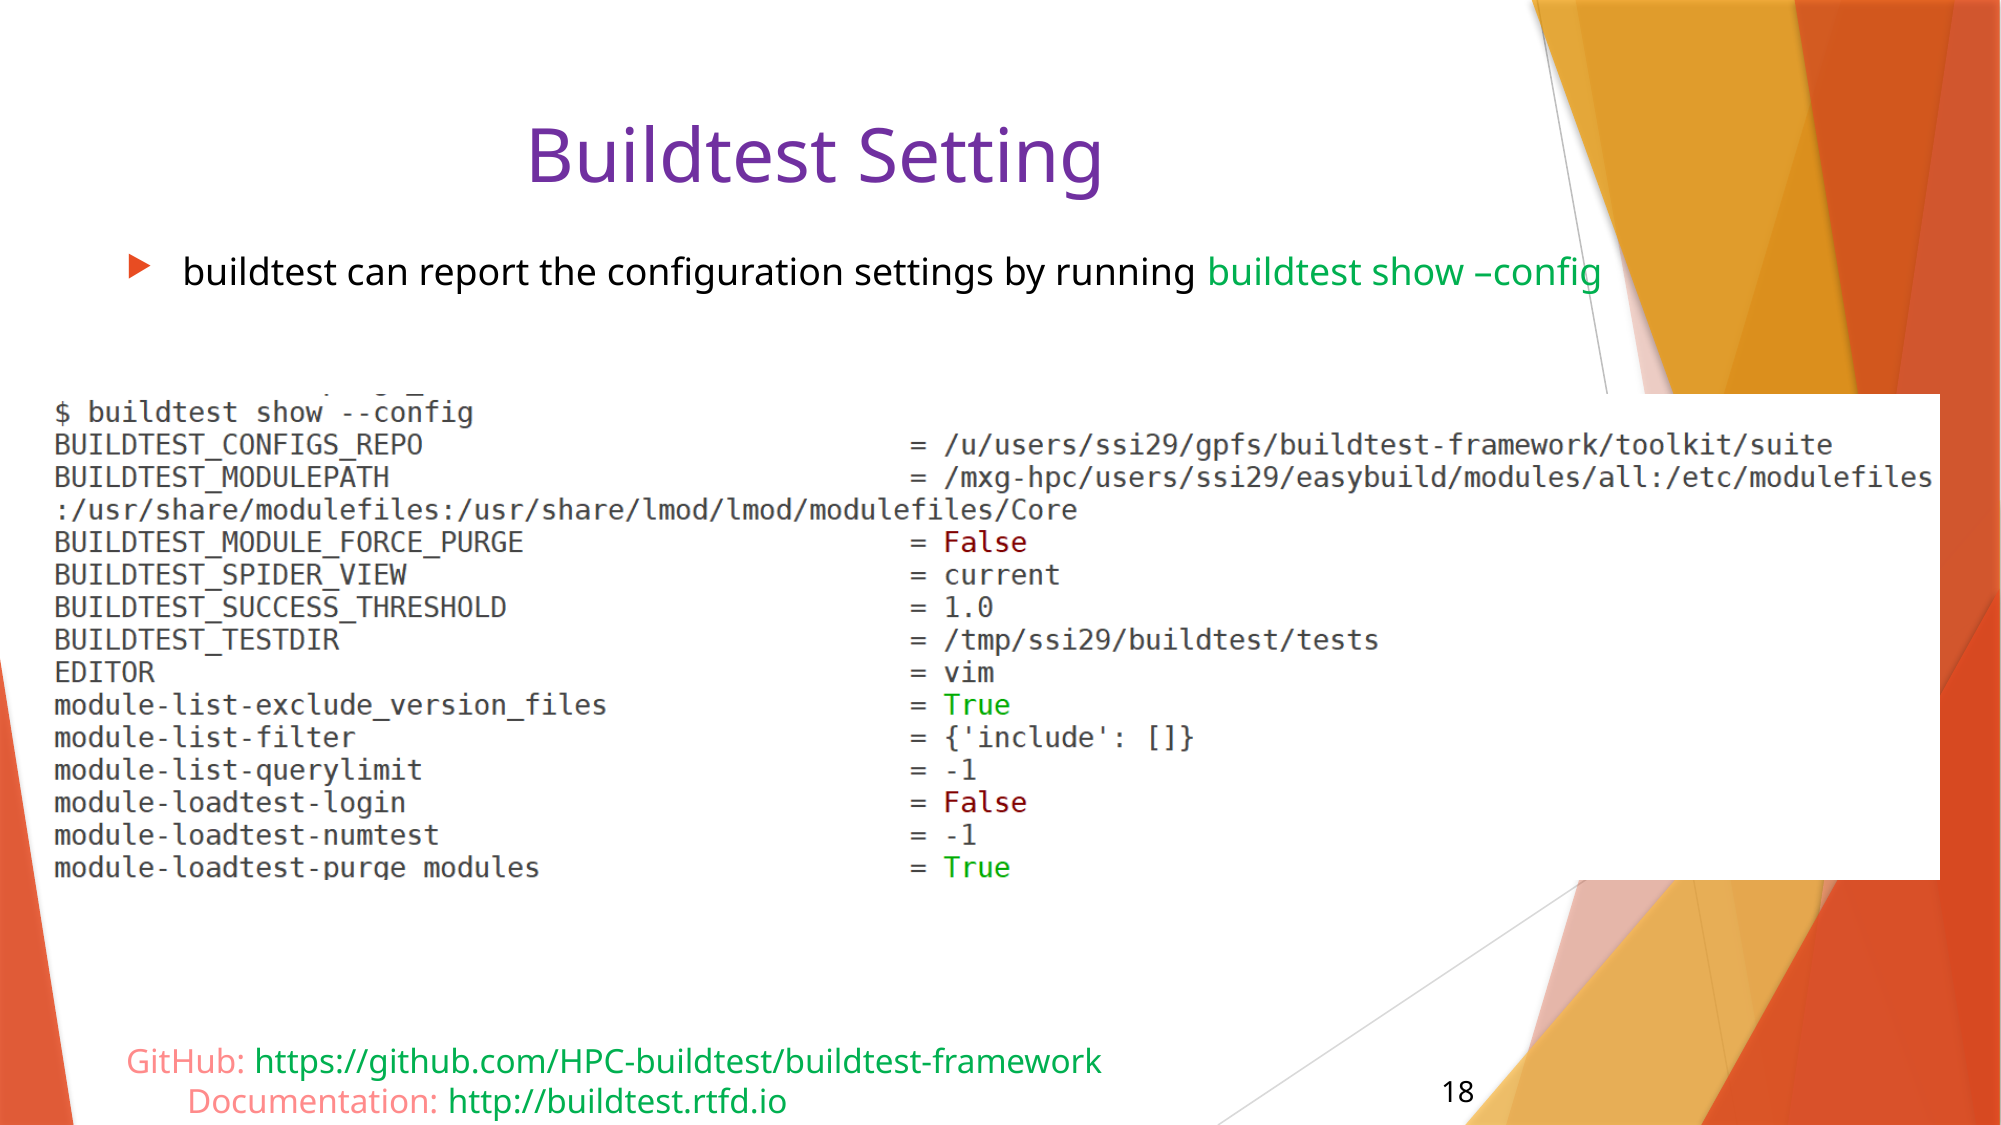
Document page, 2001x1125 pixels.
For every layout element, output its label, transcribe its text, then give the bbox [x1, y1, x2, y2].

slide_number 18 [1377, 1063, 1490, 1123]
footer GitHub: https://github.com/HPC-buildtest/buildtest-framework Documentation: http://buildtest.rtfd.io [111, 1035, 1153, 1125]
list buildtest can report the configuration settings by running buildtest show –config [111, 240, 1639, 394]
picture [46, 394, 1941, 881]
title Buildtest Setting [111, 99, 1522, 209]
